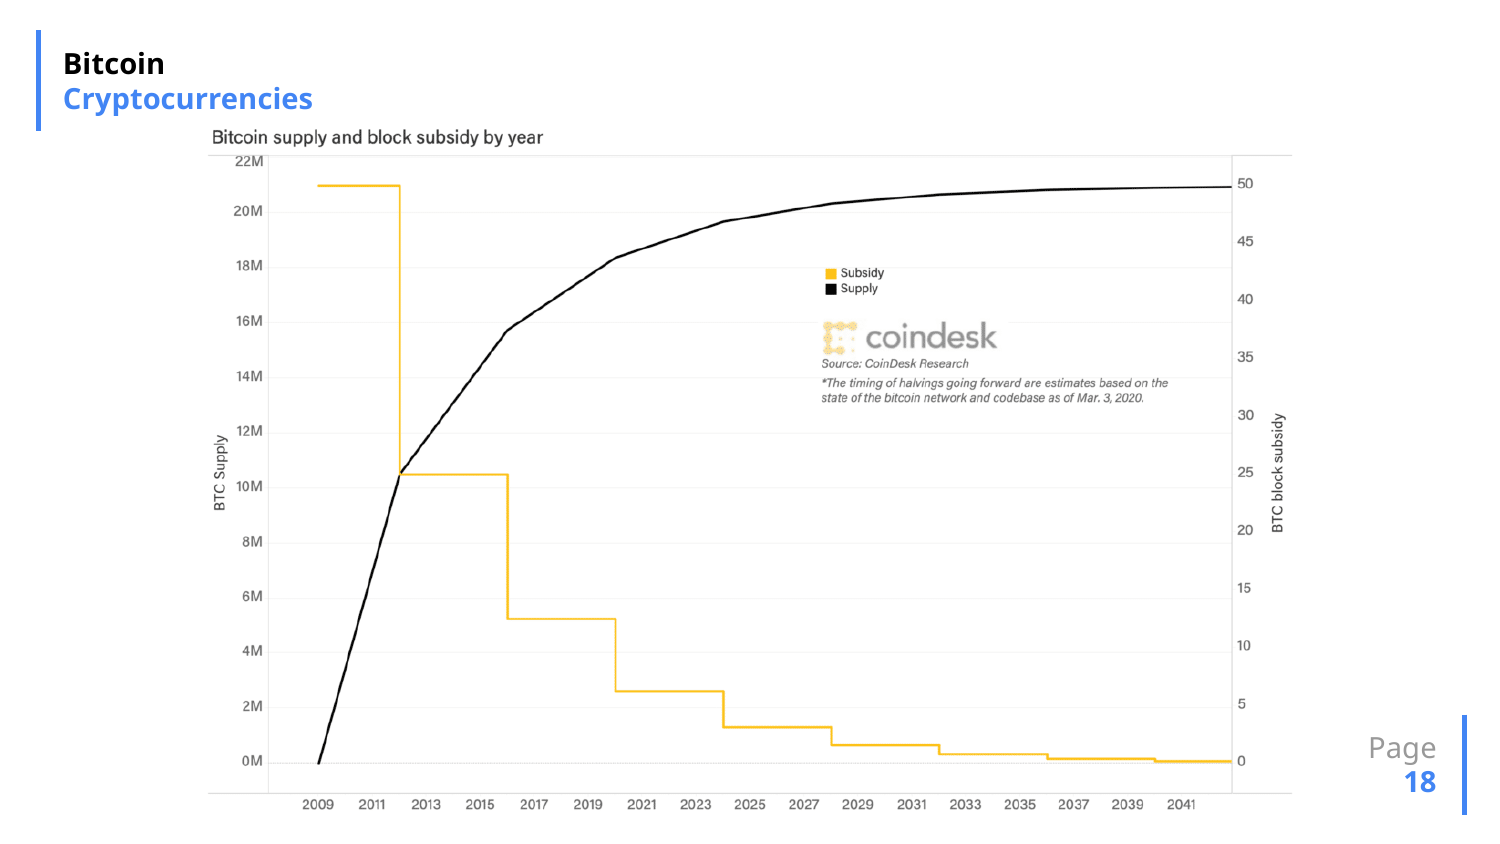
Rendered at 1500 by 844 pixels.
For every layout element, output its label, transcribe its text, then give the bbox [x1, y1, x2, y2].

text_box Bitcoin Cryptocurrencies [47, 30, 439, 130]
picture [203, 115, 1297, 827]
slide_number 18 [1361, 750, 1452, 816]
text_box Page [1302, 714, 1452, 815]
